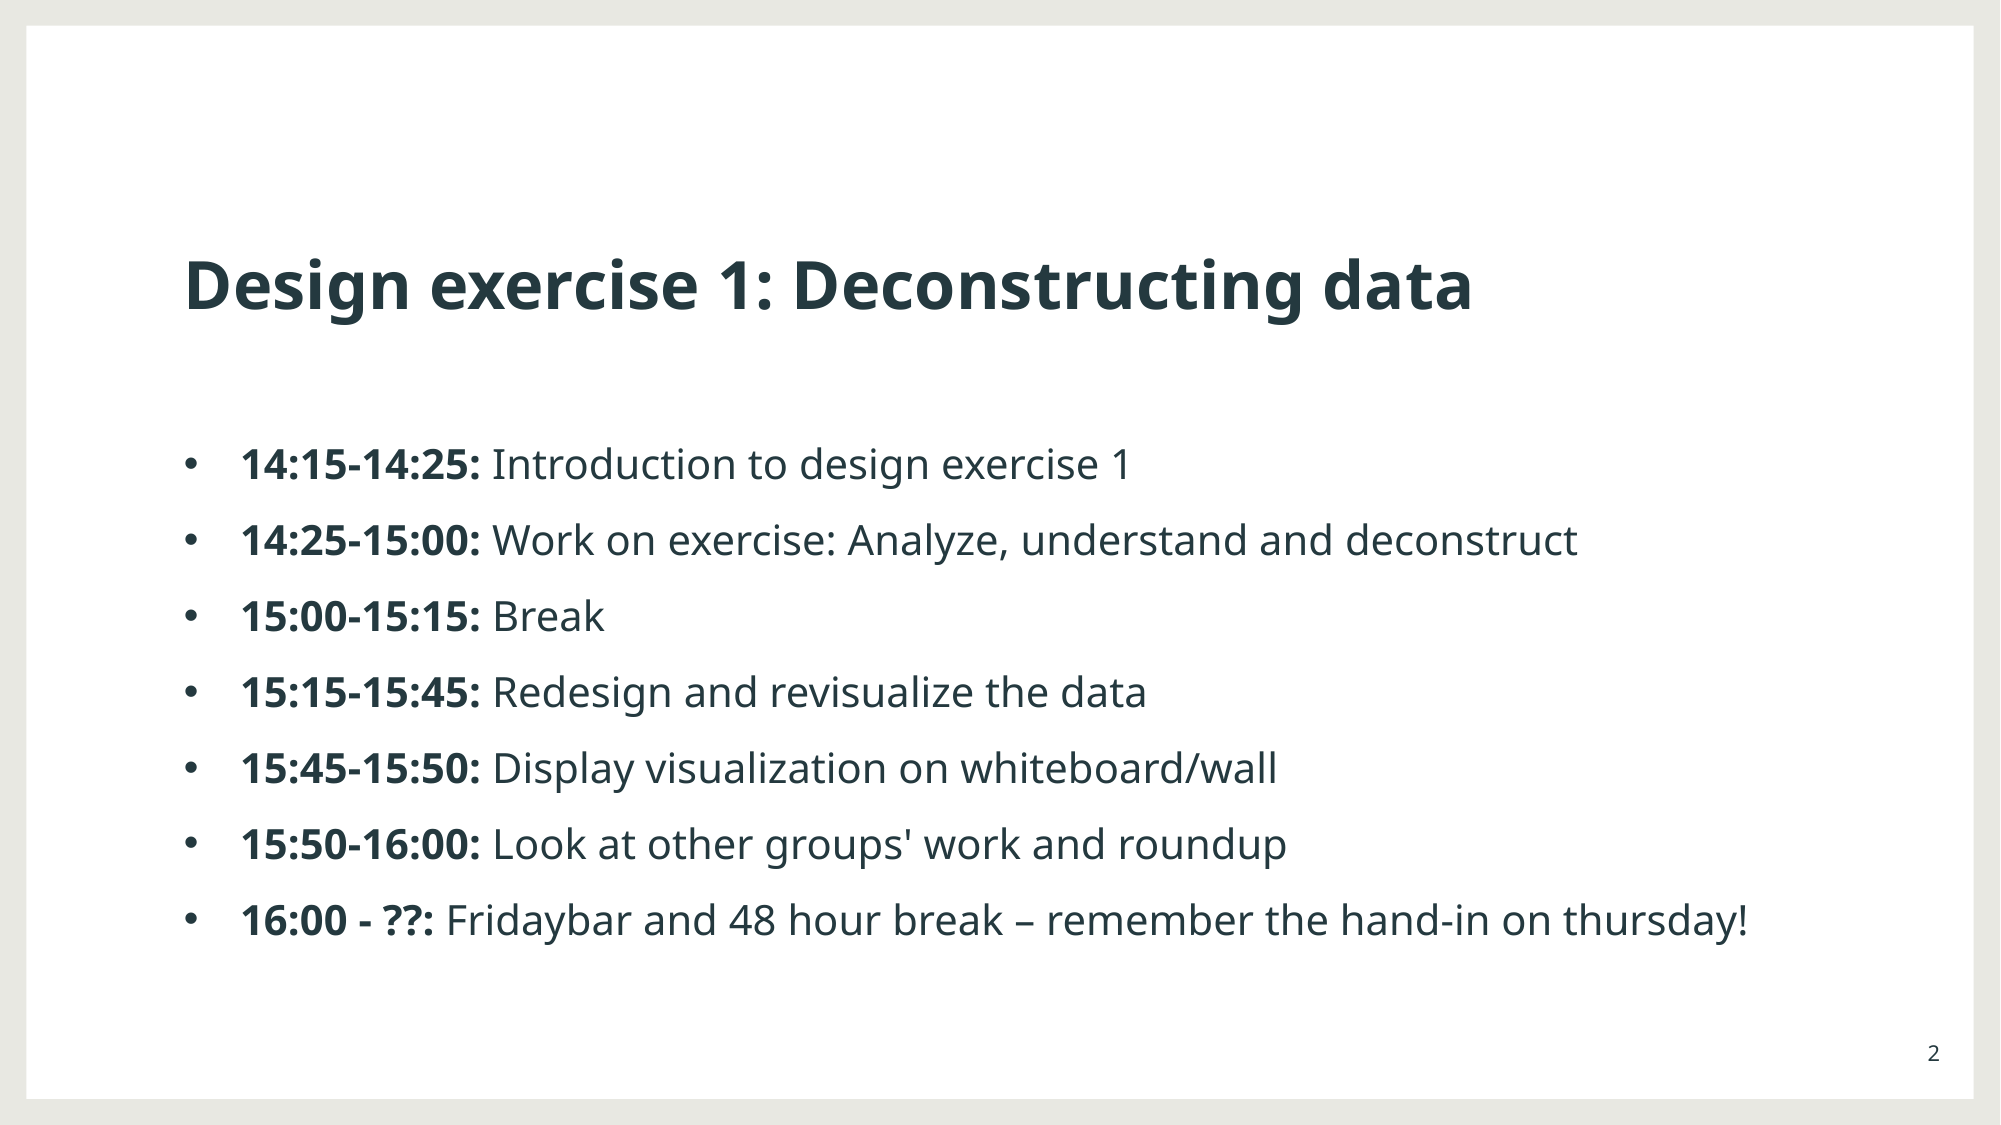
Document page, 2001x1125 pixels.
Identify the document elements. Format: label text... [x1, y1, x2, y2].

list 14:15-14:25: Introduction to design exercise 1 14:25-15:00: Work on exercise: Analyze, understand and deconstruct 15:00-15:15: Break 15:15-15:45: Redesign and revisualize the data 15:45-15:50: Display visualization on whiteboard/wall 15:50-16:00: Look at other groups' work and roundup 16:00 - ??: Fridaybar and 48 hour break – remember the hand-in on thursday! [168, 354, 1832, 1006]
title Design exercise 1: Deconstructing data [168, 118, 1832, 331]
slide_number 2 [1869, 1024, 1956, 1085]
